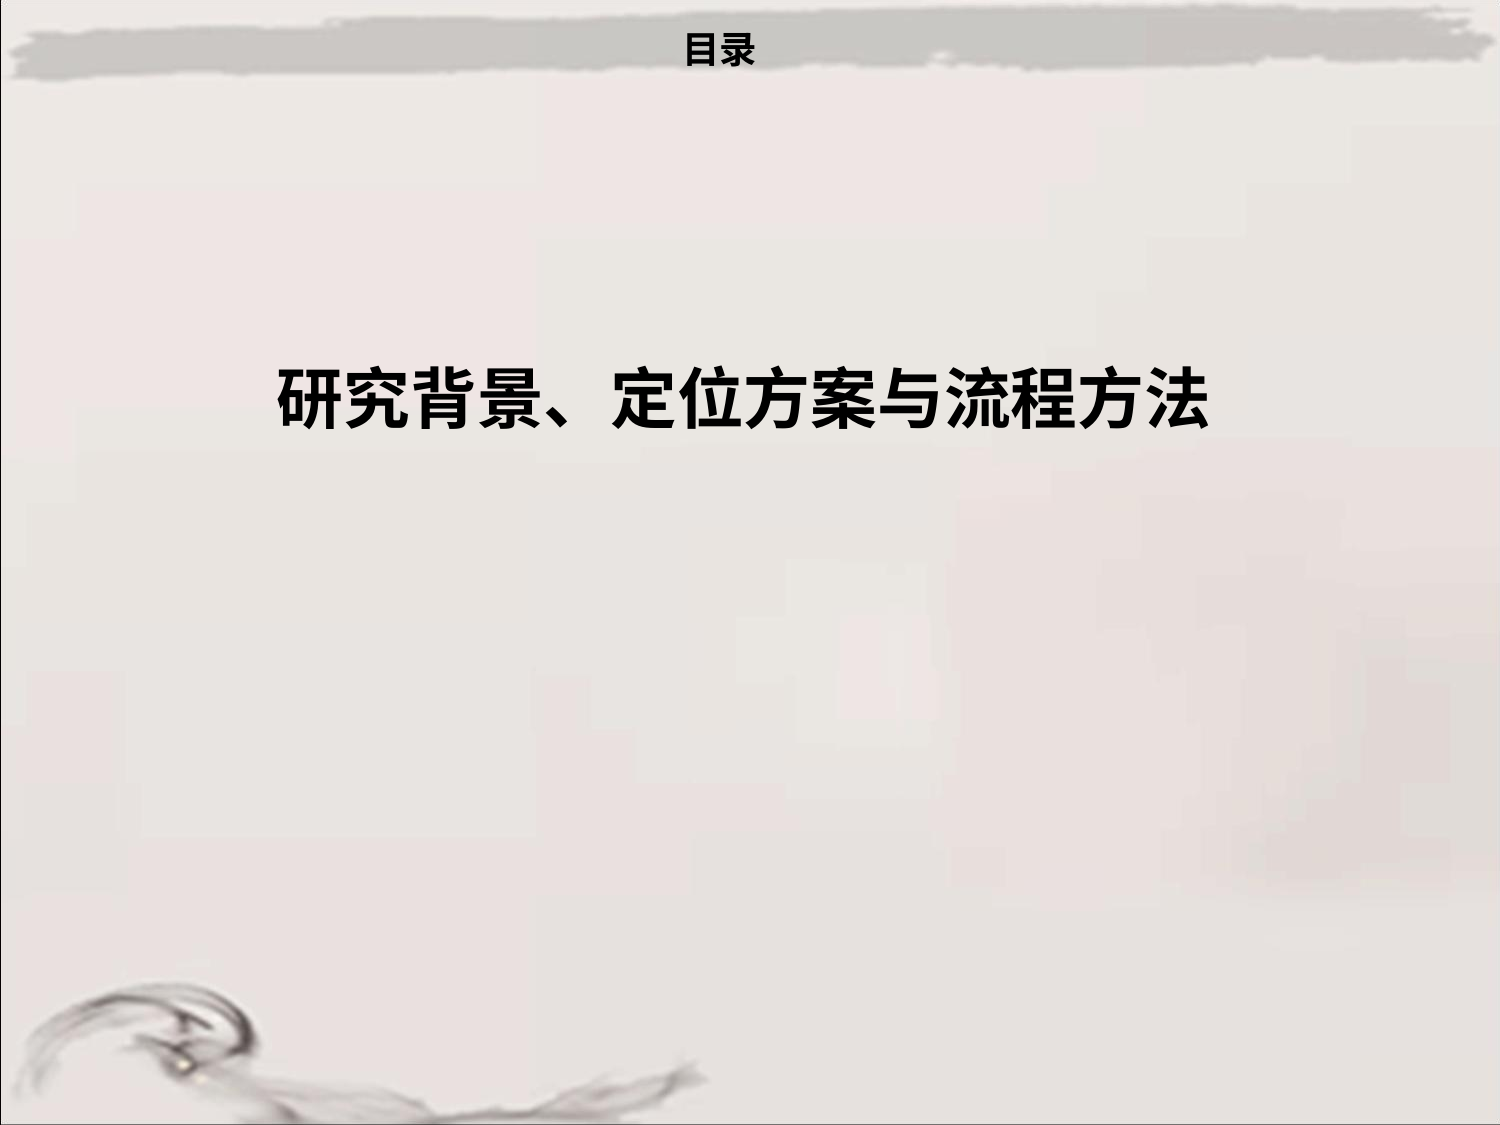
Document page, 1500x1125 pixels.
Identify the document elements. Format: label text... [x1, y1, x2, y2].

picture [0, 0, 1500, 1125]
text_box 研究背景、定位方案与流程方法 [242, 349, 1247, 685]
text_box 目录 [667, 19, 1081, 79]
